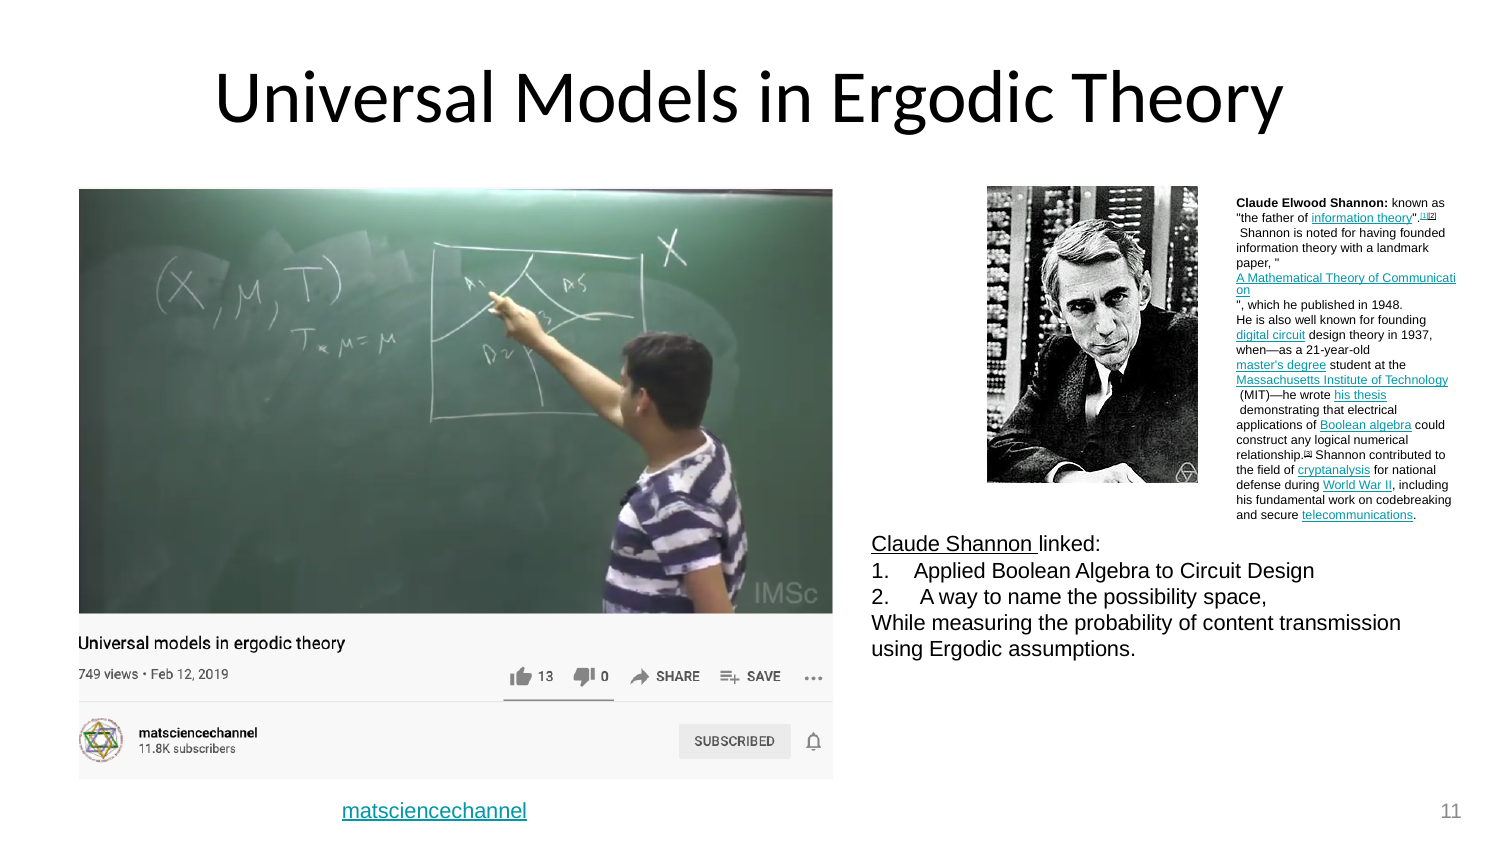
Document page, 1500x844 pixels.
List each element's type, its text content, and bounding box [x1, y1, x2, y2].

text_box Claude Elwood Shannon: known as "the father of information theory".[1][2] Shannon is noted for having founded information theory with a landmark paper, "A Mathematical Theory of Communication", which he published in 1948. He is also well known for founding digital circuit design theory in 1937, when—as a 21-year-old master's degree student at the Massachusetts Institute of Technology (MIT)—he wrote his thesis demonstrating that electrical applications of Boolean algebra could construct any logical numerical relationship.[3] Shannon contributed to the field of cryptanalysis for national defense during World War II, including his fundamental work on codebreaking and secure telecommunications. [1221, 187, 1477, 533]
slide_number 11 [1420, 788, 1477, 832]
text_box Universal Models in Ergodic Theory [199, 40, 1301, 146]
picture [986, 186, 1198, 483]
text_box matsciencechannel [197, 788, 672, 830]
picture [78, 187, 833, 779]
text_box Claude Shannon linked: Applied Boolean Algebra to Circuit Design A way to name the possibility space, While measuring the probability of content transmission using Ergodic assumptions. [856, 522, 1421, 669]
